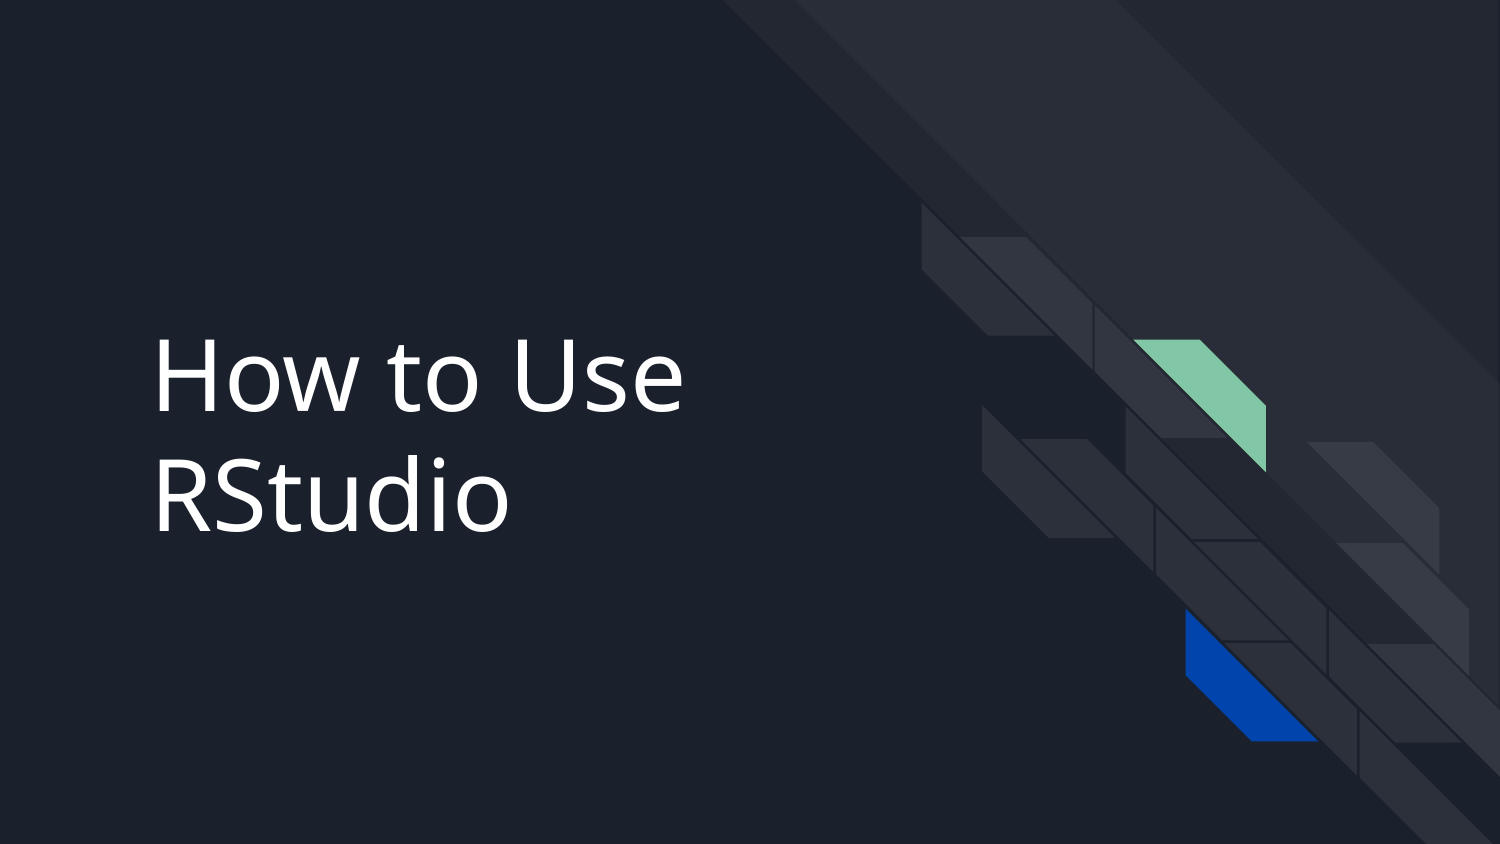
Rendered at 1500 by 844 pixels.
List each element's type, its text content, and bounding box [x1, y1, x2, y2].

title How to Use RStudio [135, 142, 888, 720]
